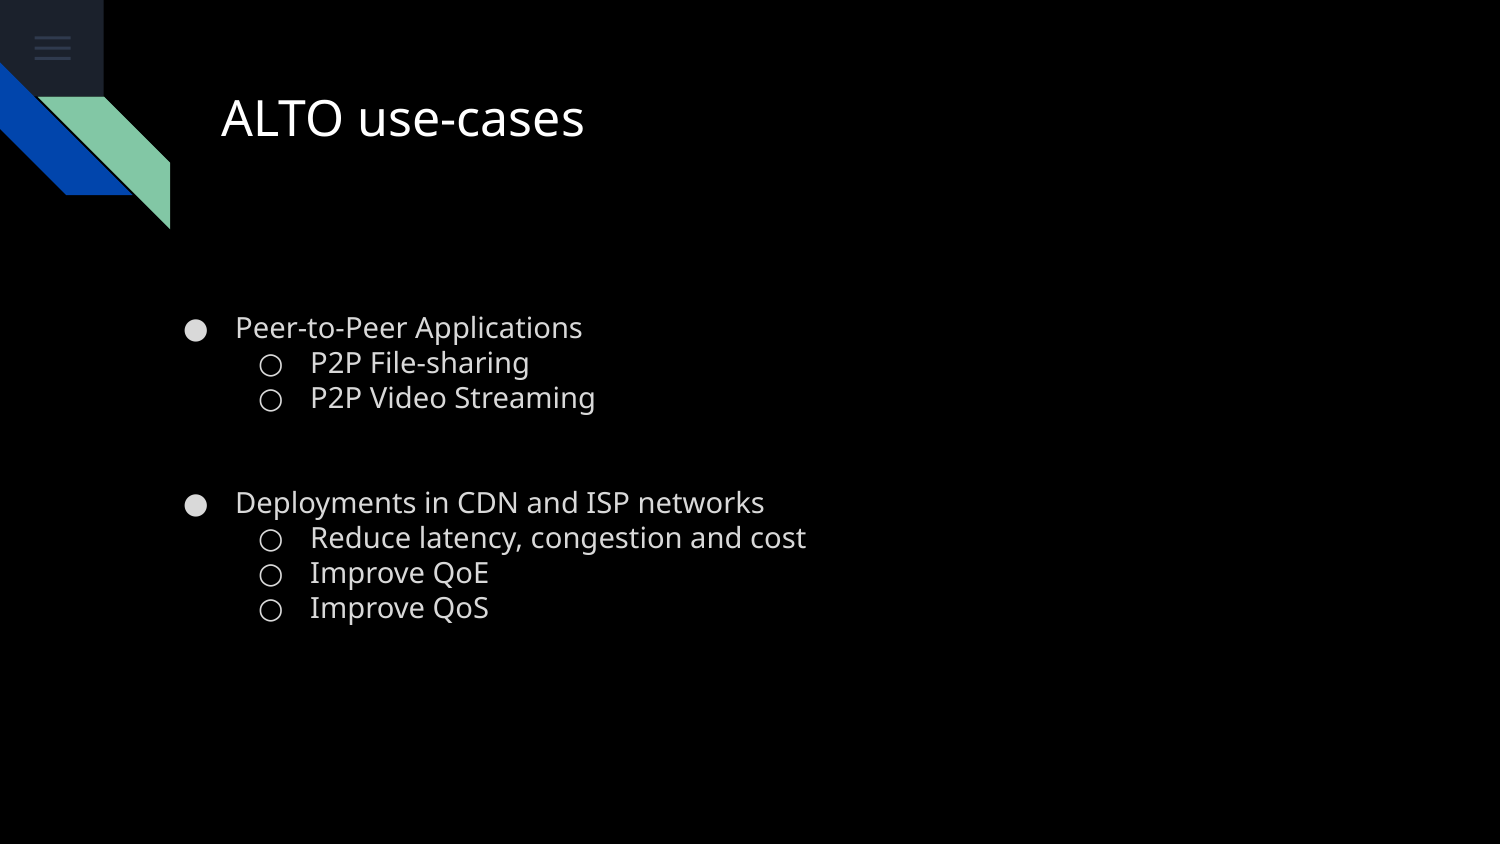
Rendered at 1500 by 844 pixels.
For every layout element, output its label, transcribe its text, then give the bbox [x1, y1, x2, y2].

text_box Peer-to-Peer Applications P2P File-sharing P2P Video Streaming [145, 294, 917, 430]
text_box Deployments in CDN and ISP networks Reduce latency, congestion and cost Improve QoE Improve QoS [145, 469, 917, 640]
title ALTO use-cases [206, 71, 840, 219]
